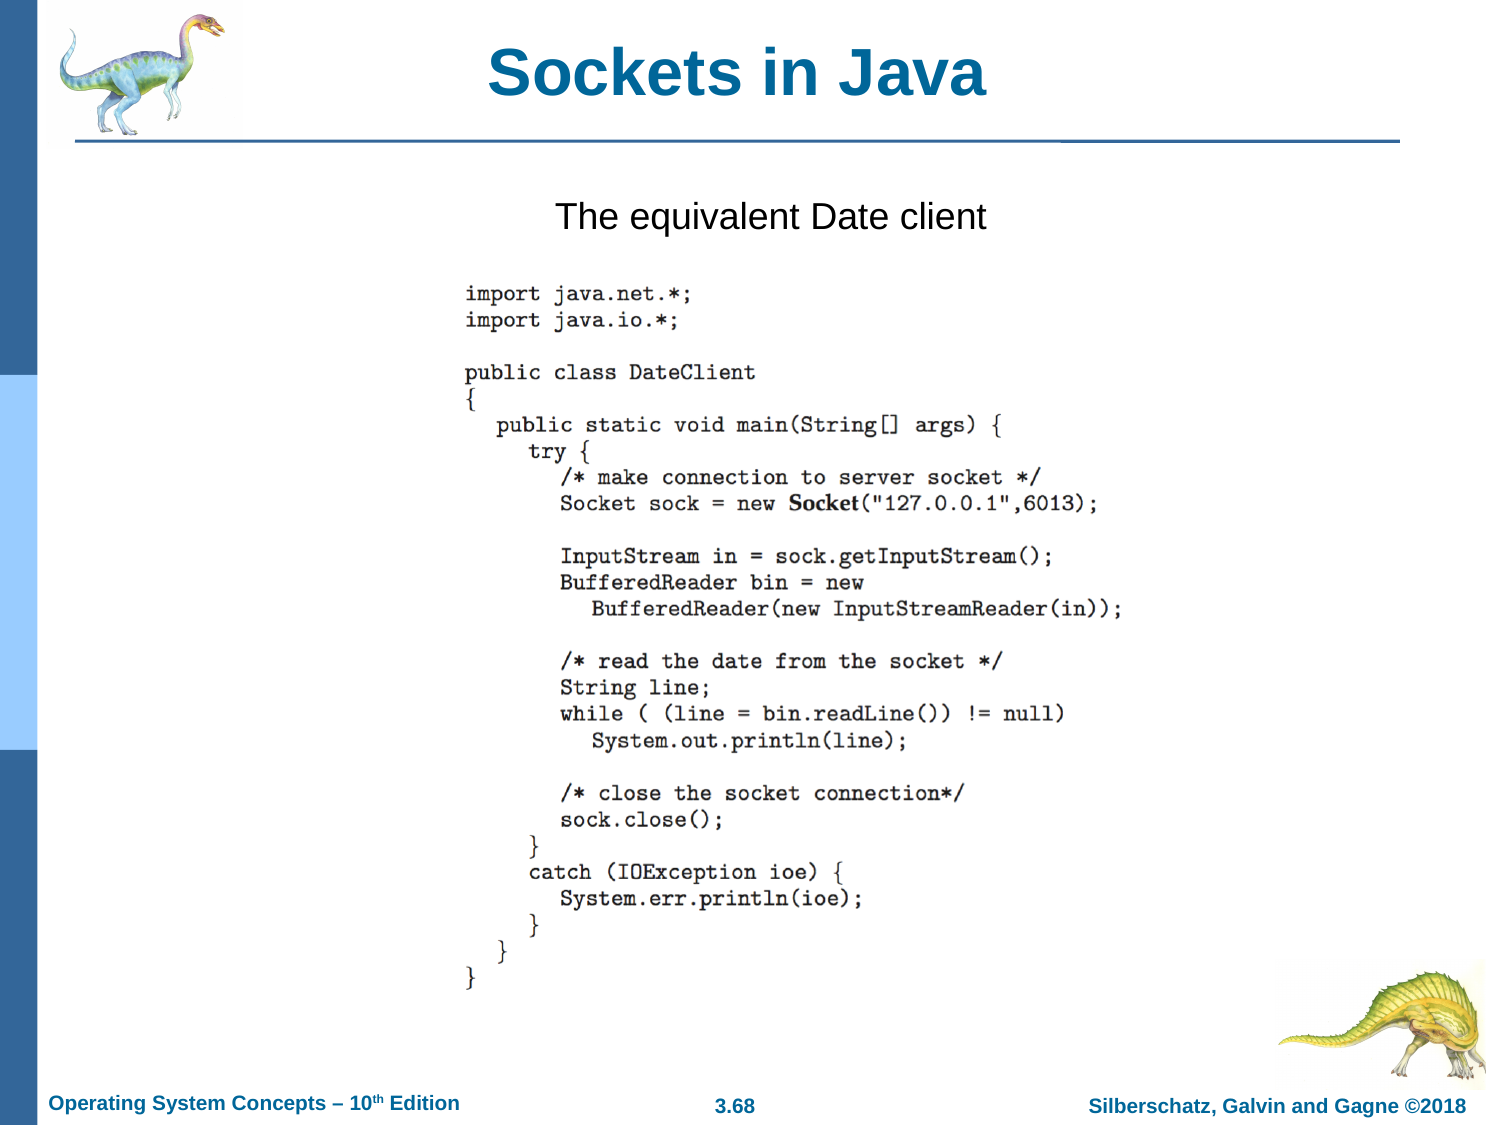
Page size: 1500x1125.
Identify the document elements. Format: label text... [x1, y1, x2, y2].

picture [1275, 959, 1486, 1090]
picture [405, 265, 1219, 1014]
title Sockets in Java [75, 16, 1400, 117]
picture [46, 0, 243, 149]
text_box The equivalent Date client [540, 184, 1003, 245]
